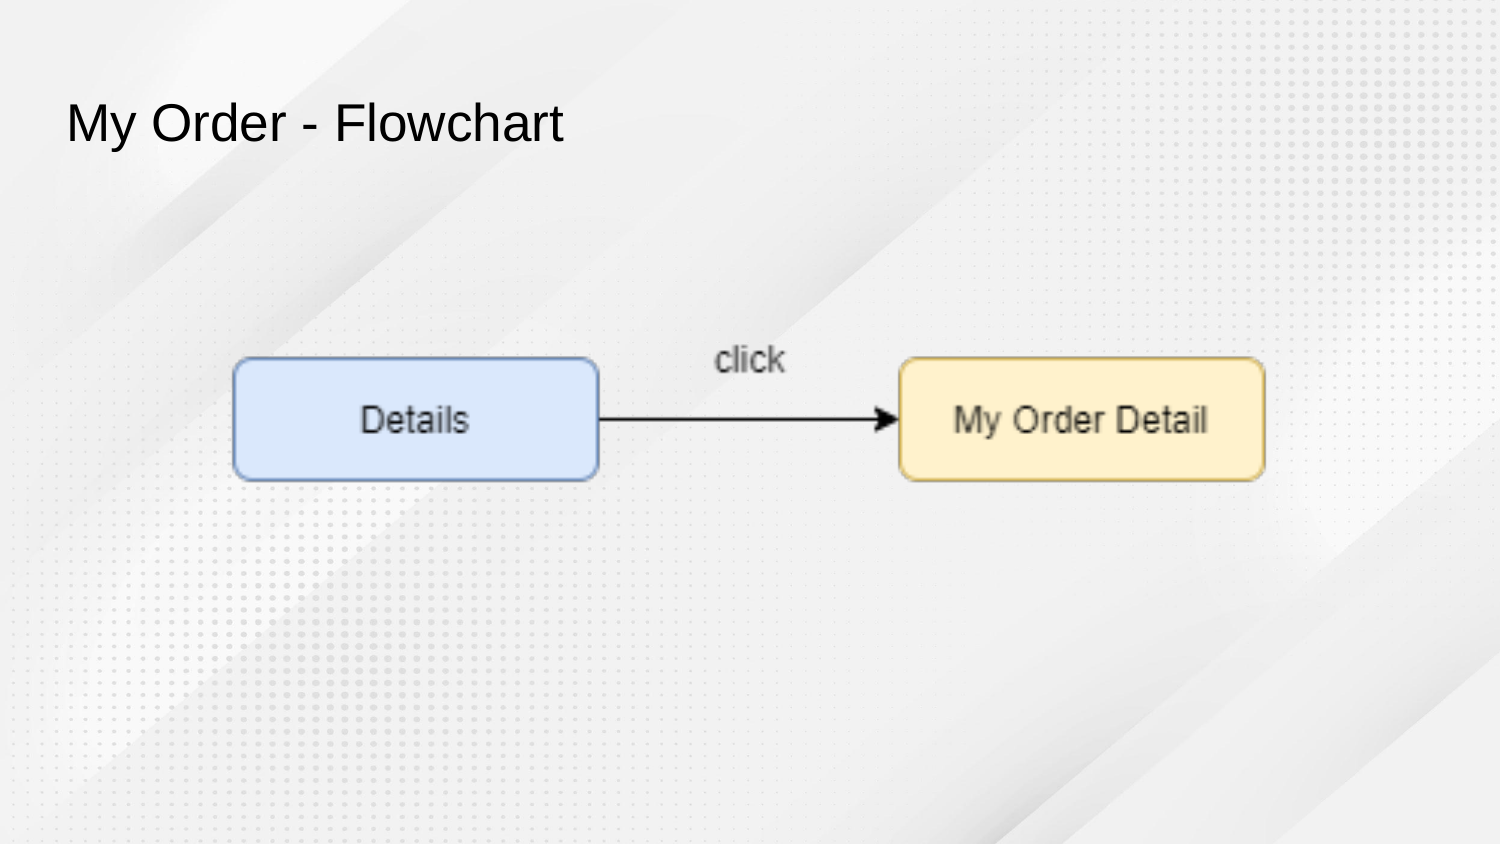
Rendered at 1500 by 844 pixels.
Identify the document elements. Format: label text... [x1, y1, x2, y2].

title My Order - Flowchart [51, 72, 1449, 167]
picture [0, 0, 1500, 844]
